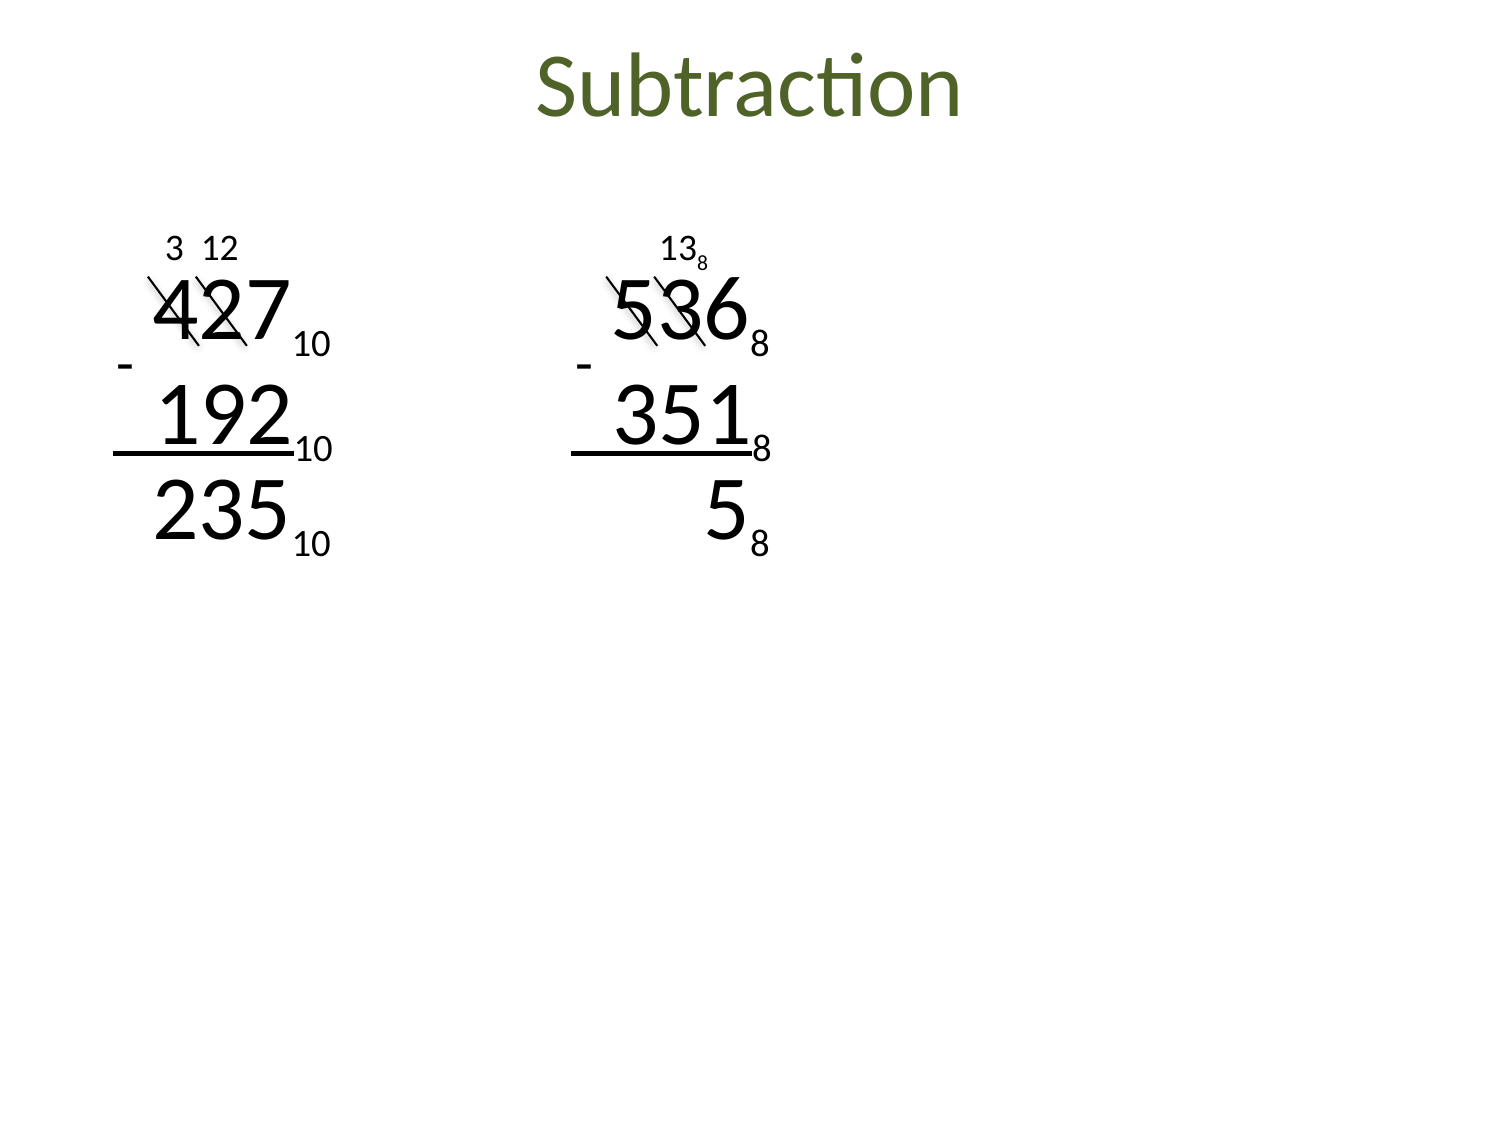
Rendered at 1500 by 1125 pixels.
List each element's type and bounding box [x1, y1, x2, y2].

text_box [97, 216, 450, 572]
text_box [556, 216, 909, 572]
title [75, 0, 1425, 174]
